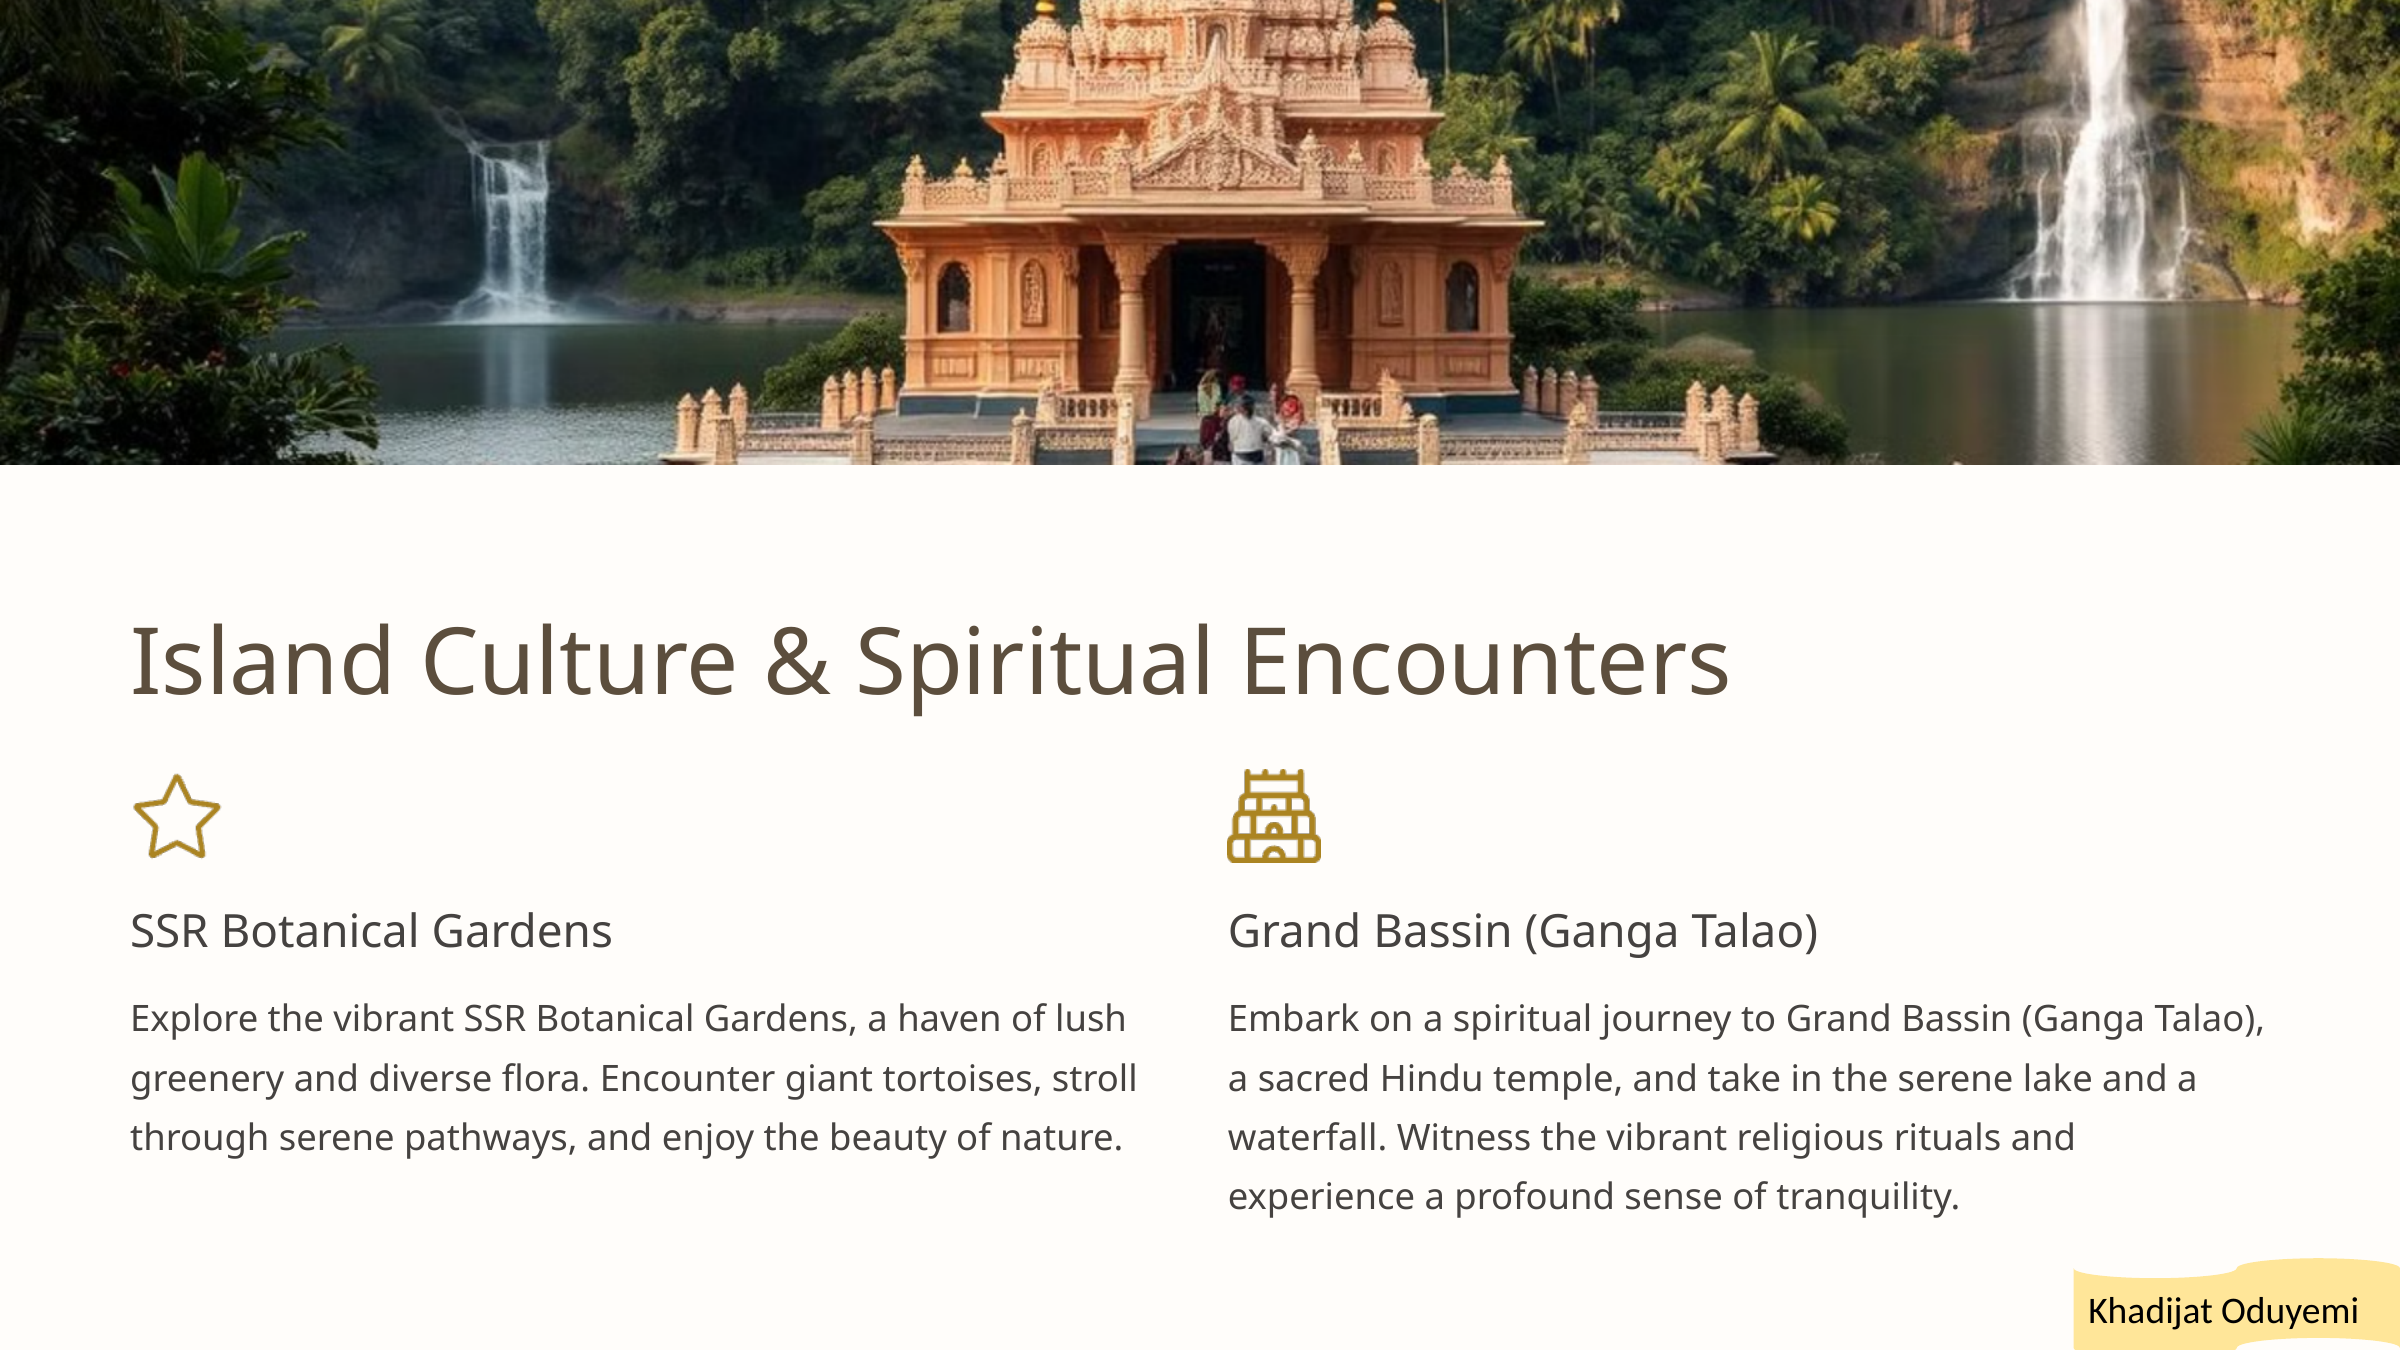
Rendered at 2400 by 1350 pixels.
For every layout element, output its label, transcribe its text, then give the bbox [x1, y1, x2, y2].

text_box Explore the vibrant SSR Botanical Gardens, a haven of lush greenery and diverse flora. Encounter giant tortoises, stroll through serene pathways, and enjoy the beauty of nature. [130, 979, 1172, 1159]
picture [0, 0, 2400, 466]
text_box SSR Botanical Gardens [130, 899, 674, 958]
text_box Grand Bassin (Ganga Talao) [1227, 899, 1879, 958]
picture [1227, 769, 1321, 863]
picture [130, 769, 224, 863]
picture [2106, 1271, 2230, 1278]
text_box Island Culture & Spiritual Encounters [130, 597, 1923, 714]
text_box Embark on a spiritual journey to Grand Bassin (Ganga Talao), a sacred Hindu temple, and take in the serene lake and a waterfall. Witness the vibrant religious rituals and experience a profound sense of tranquility. [1227, 979, 2270, 1218]
text_box Khadijat Oduyemi [2073, 1258, 2400, 1350]
